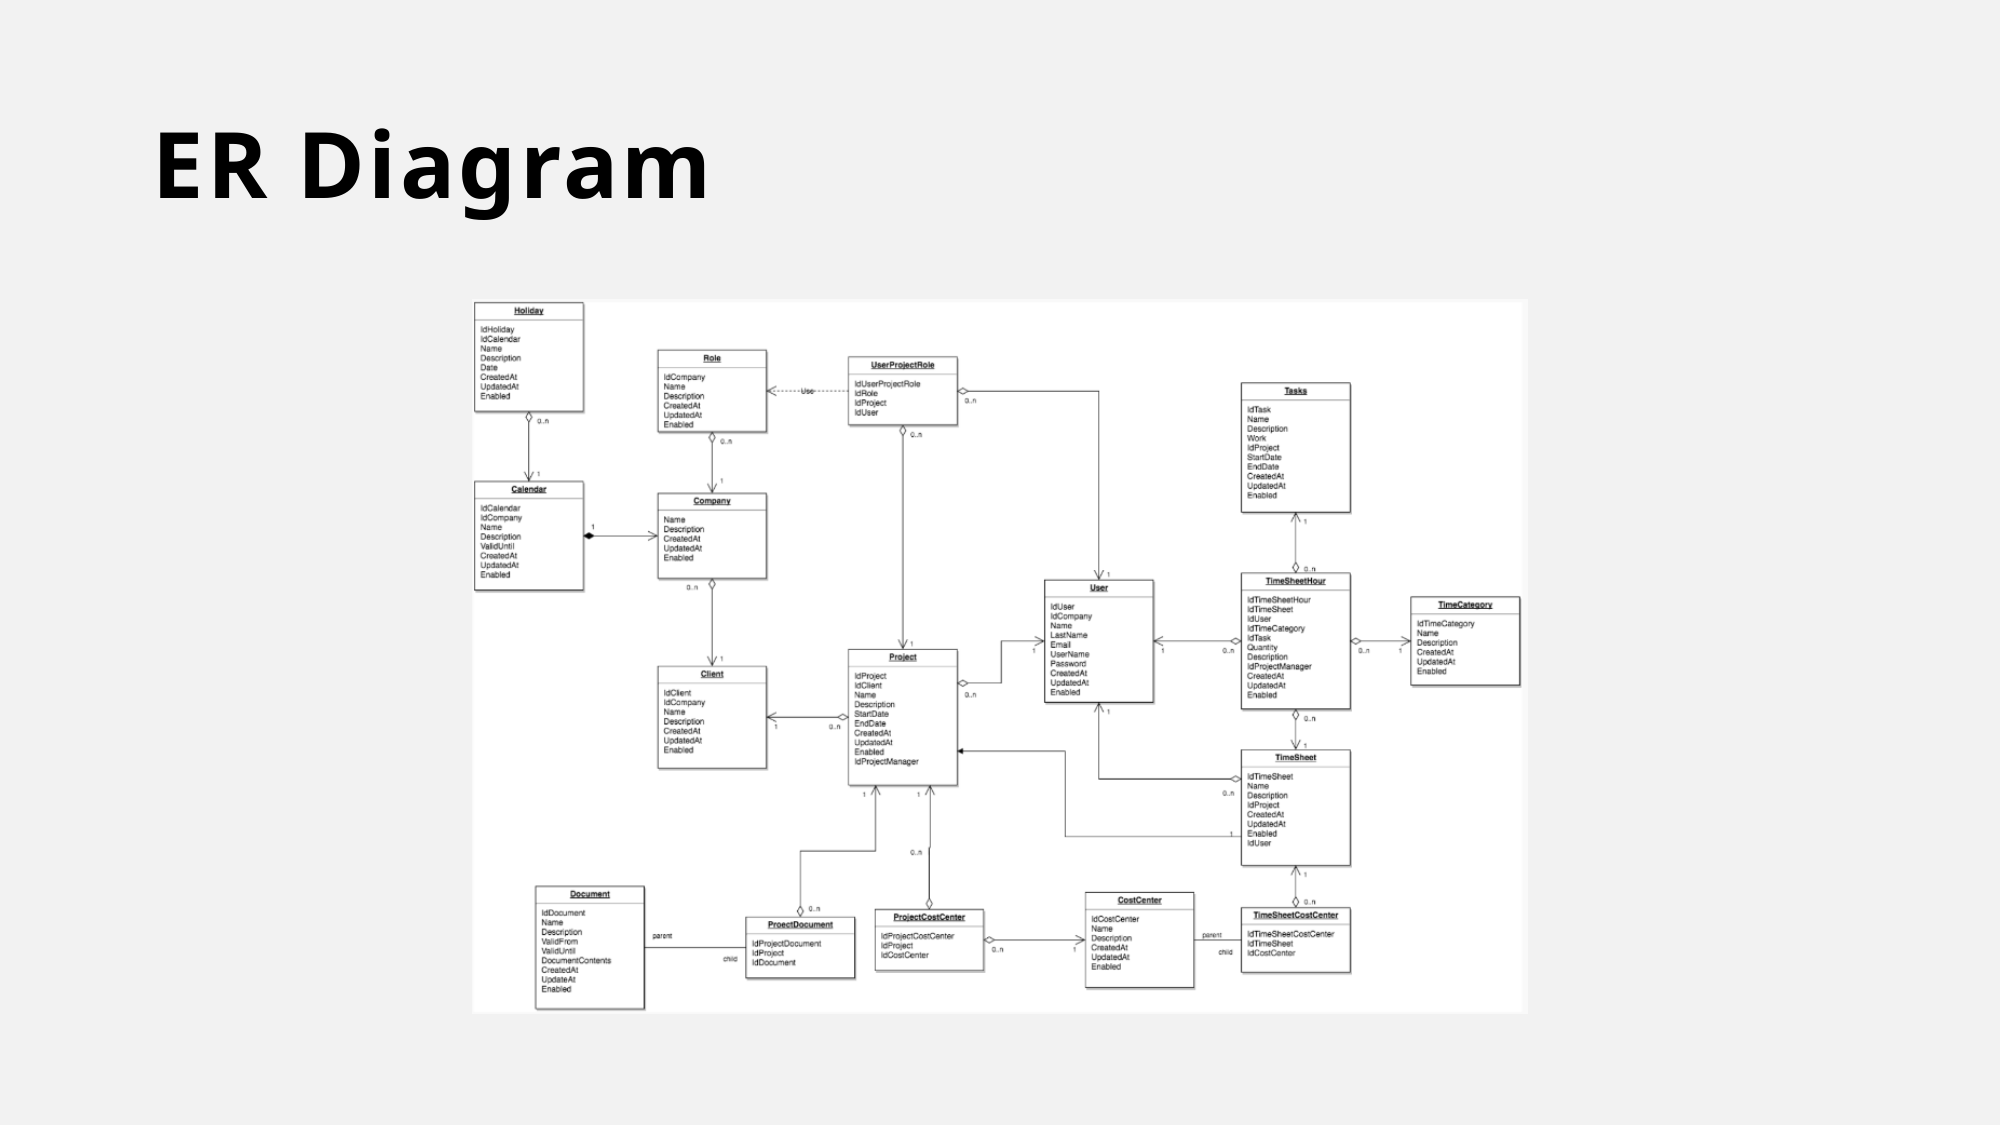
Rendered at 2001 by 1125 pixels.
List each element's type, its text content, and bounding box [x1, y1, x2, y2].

title ER Diagram [137, 59, 1863, 278]
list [472, 299, 1528, 1015]
